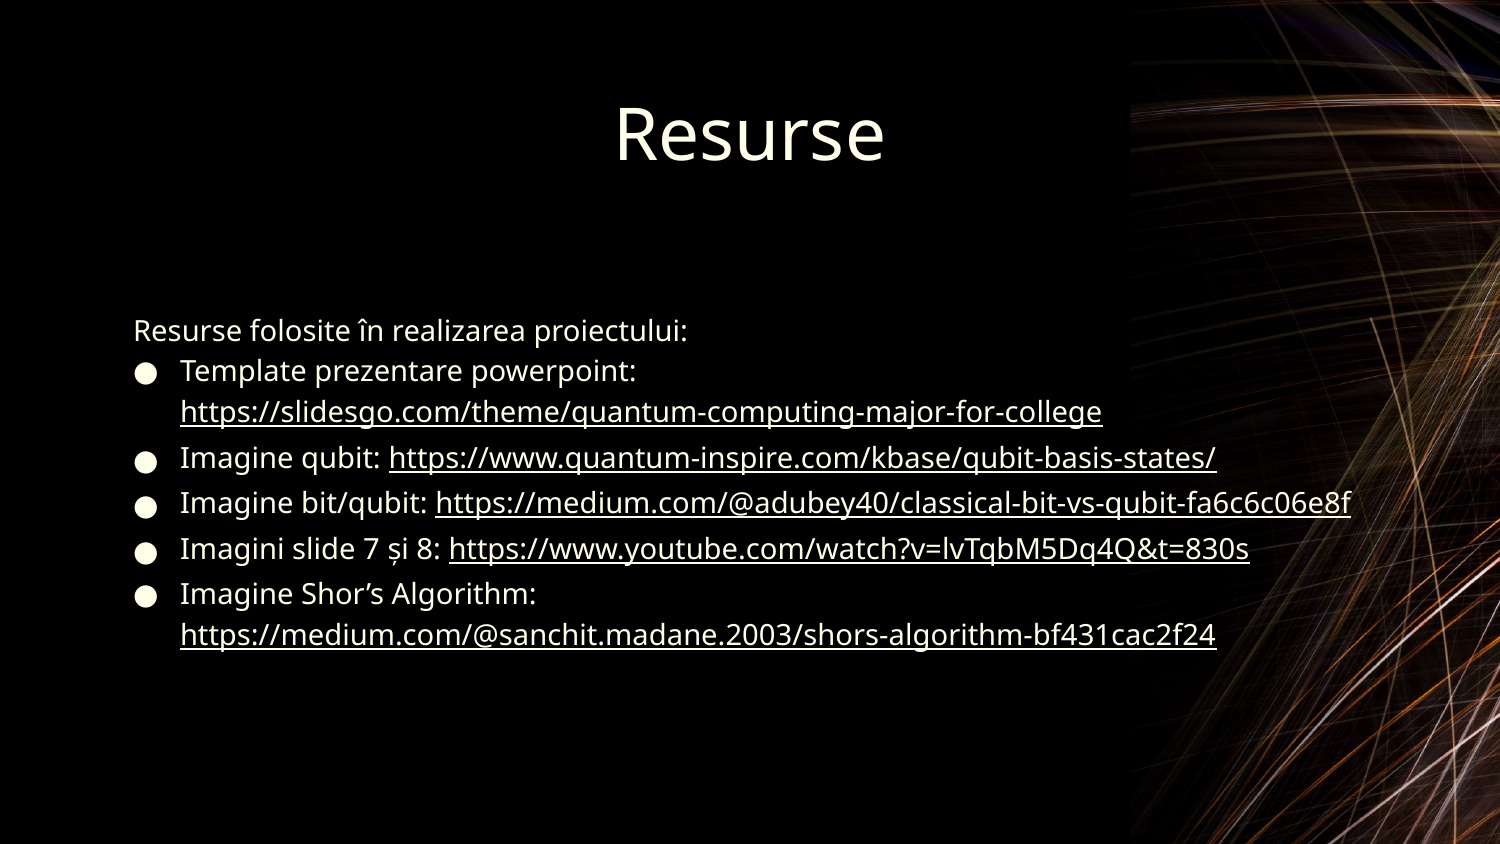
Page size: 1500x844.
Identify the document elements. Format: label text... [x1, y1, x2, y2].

picture [823, 0, 1500, 844]
title Resurse [118, 72, 1382, 167]
list Resurse folosite în realizarea proiectului: Template prezentare powerpoint: https://slidesgo.com/theme/quantum-computing-major-for-college Imagine qubit: https://www.quantum-inspire.com/kbase/qubit-basis-states/ Imagine bit/qubit: https://medium.com/@adubey40/classical-bit-vs-qubit-fa6c6c06e8f Imagini slide 7 și 8: https://www.youtube.com/watch?v=lvTqbM5Dq4Q&t=830s Imagine Shor’s Algorithm: https://medium.com/@sanchit.madane.2003/shors-algorithm-bf431cac2f24 [118, 292, 1382, 652]
